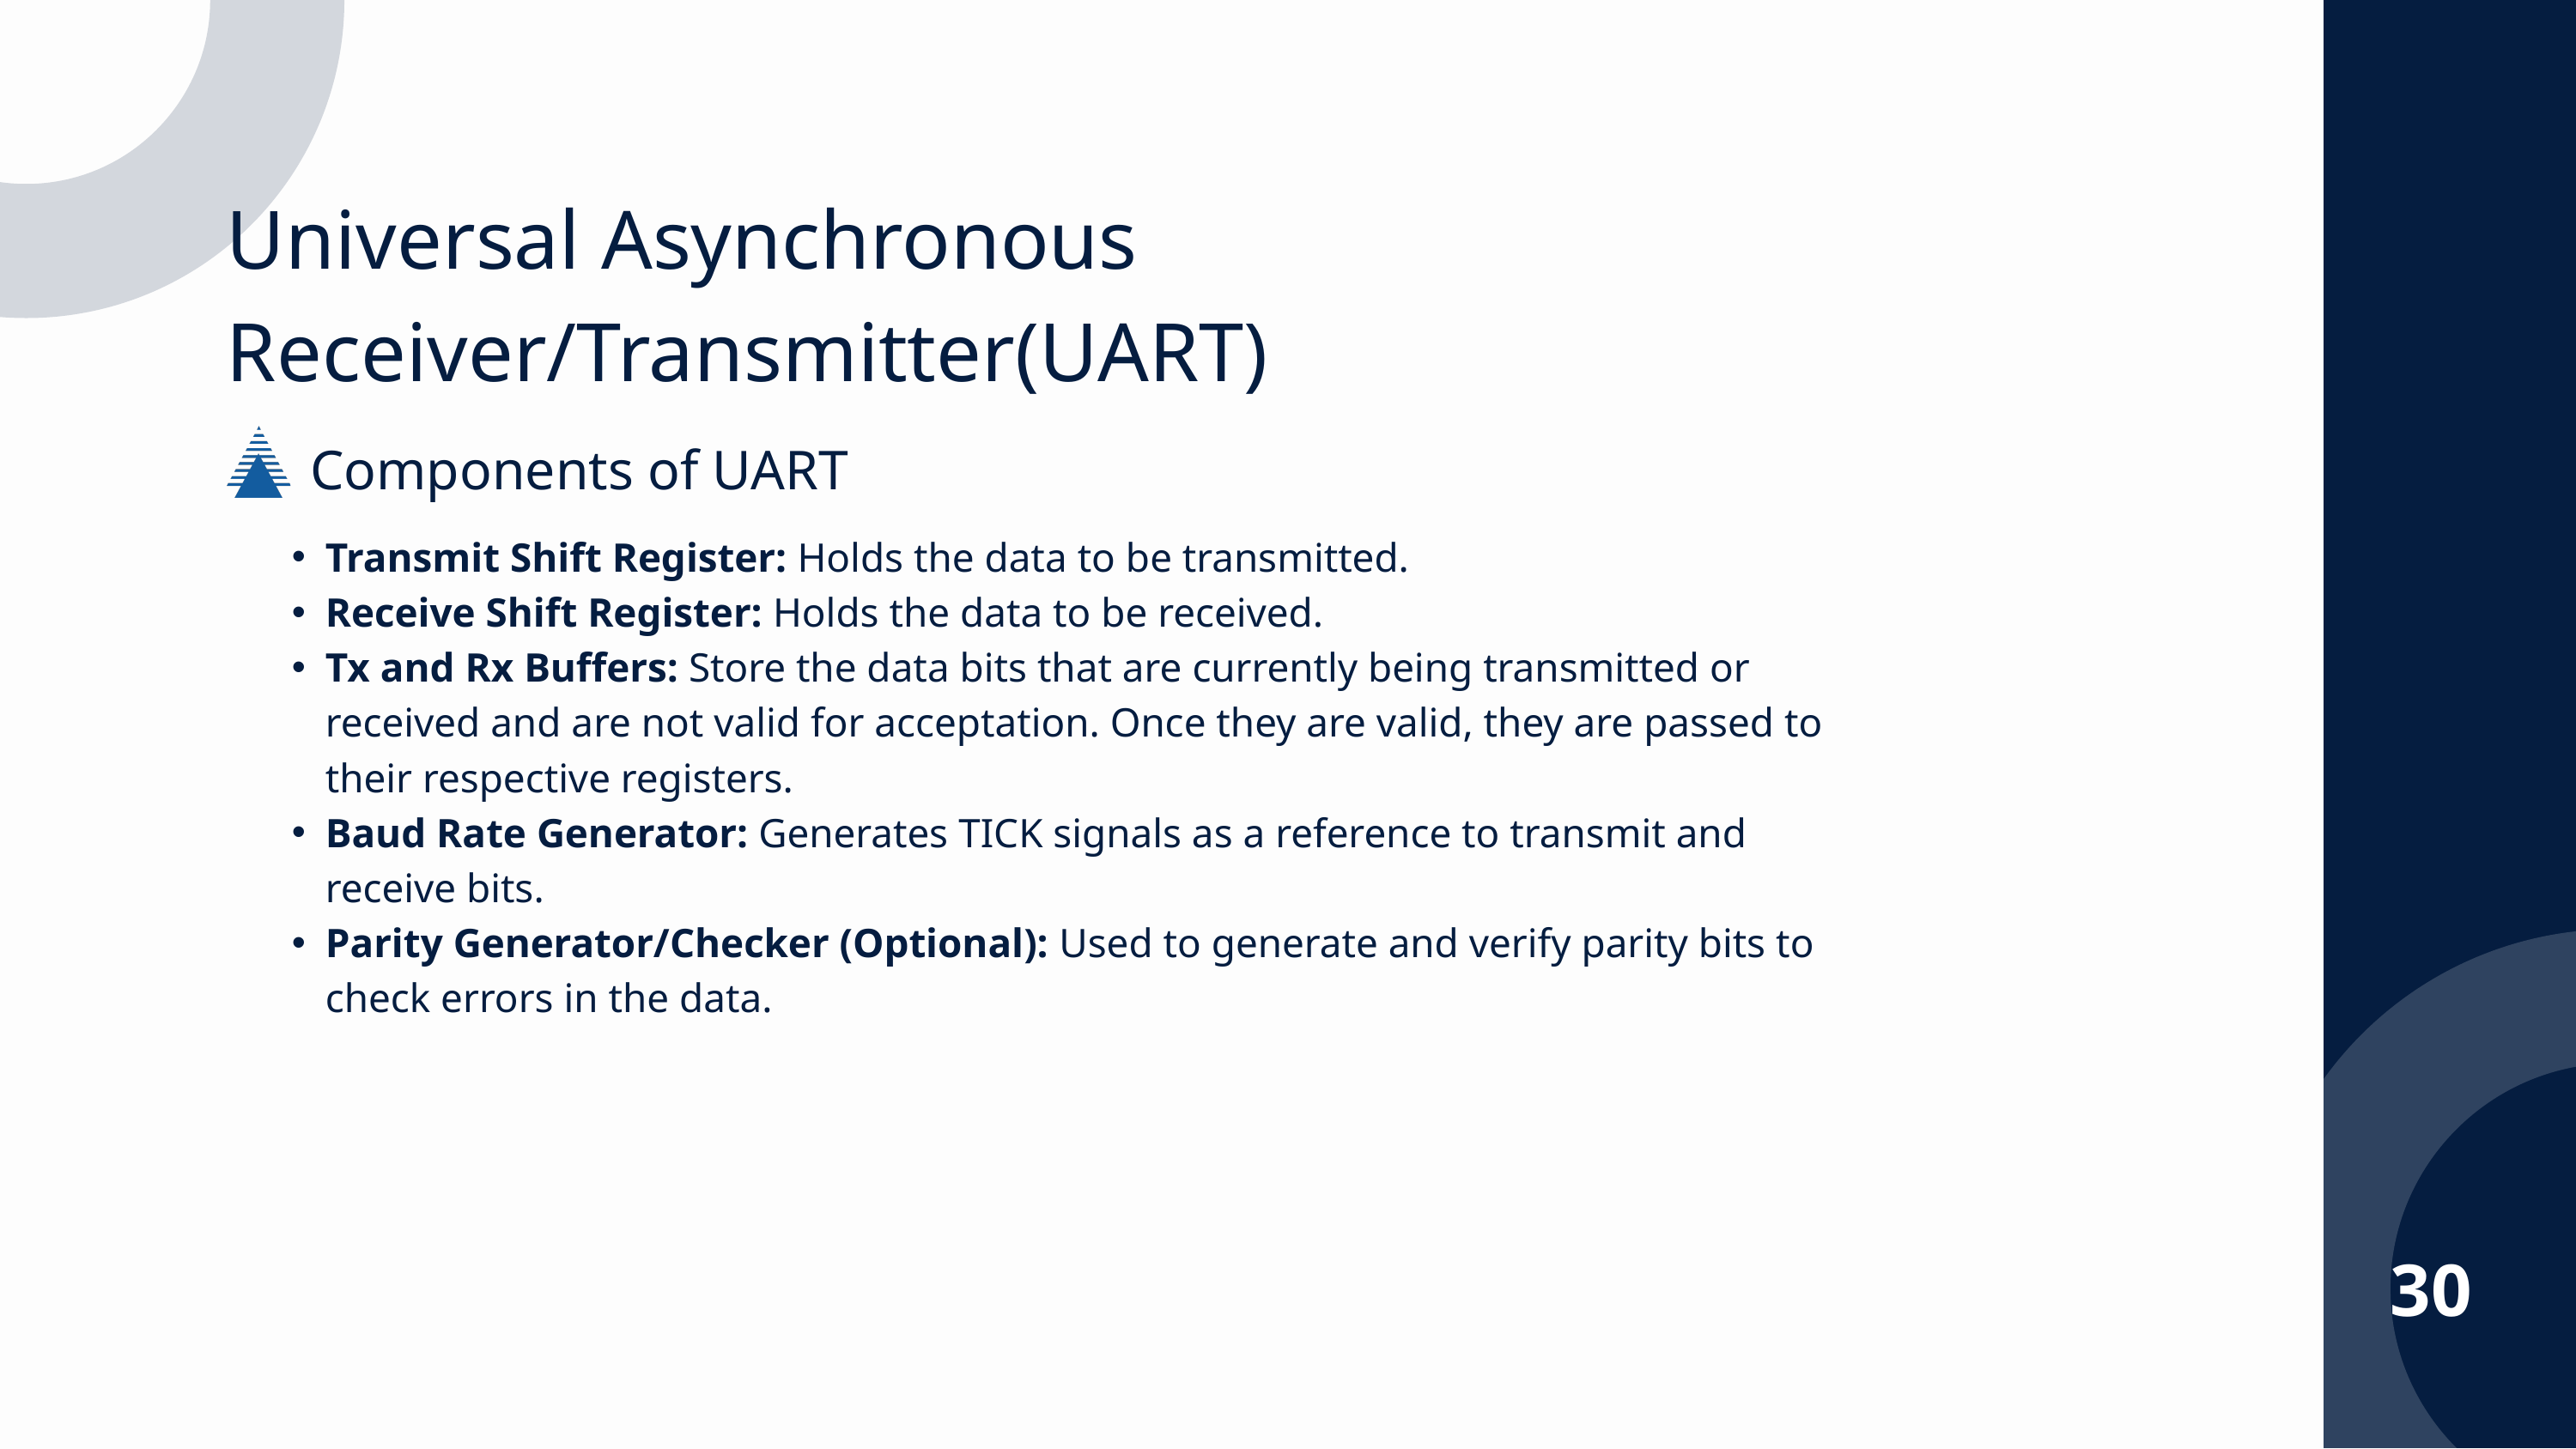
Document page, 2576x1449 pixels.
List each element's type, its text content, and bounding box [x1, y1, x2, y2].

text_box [2323, 0, 2576, 1449]
text_box [226, 426, 291, 499]
text_box Transmit Shift Register: Holds the data to be transmitted. Receive Shift Register: Holds the data to be received. Tx and Rx Buffers: Store the data bits that are currently being transmitted or received and are not valid for acceptation. Once they are valid, they are passed to their respective registers. Baud Rate Generator: Generates TICK signals as a reference to transmit and receive bits. Parity Generator/Checker (Optional): Used to generate and verify parity bits to check errors in the data. [258, 524, 1887, 1022]
text_box Components of UART [310, 425, 1577, 501]
text_box Universal Asynchronous Receiver/Transmitter(UART) [226, 172, 1447, 398]
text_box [0, 0, 278, 252]
